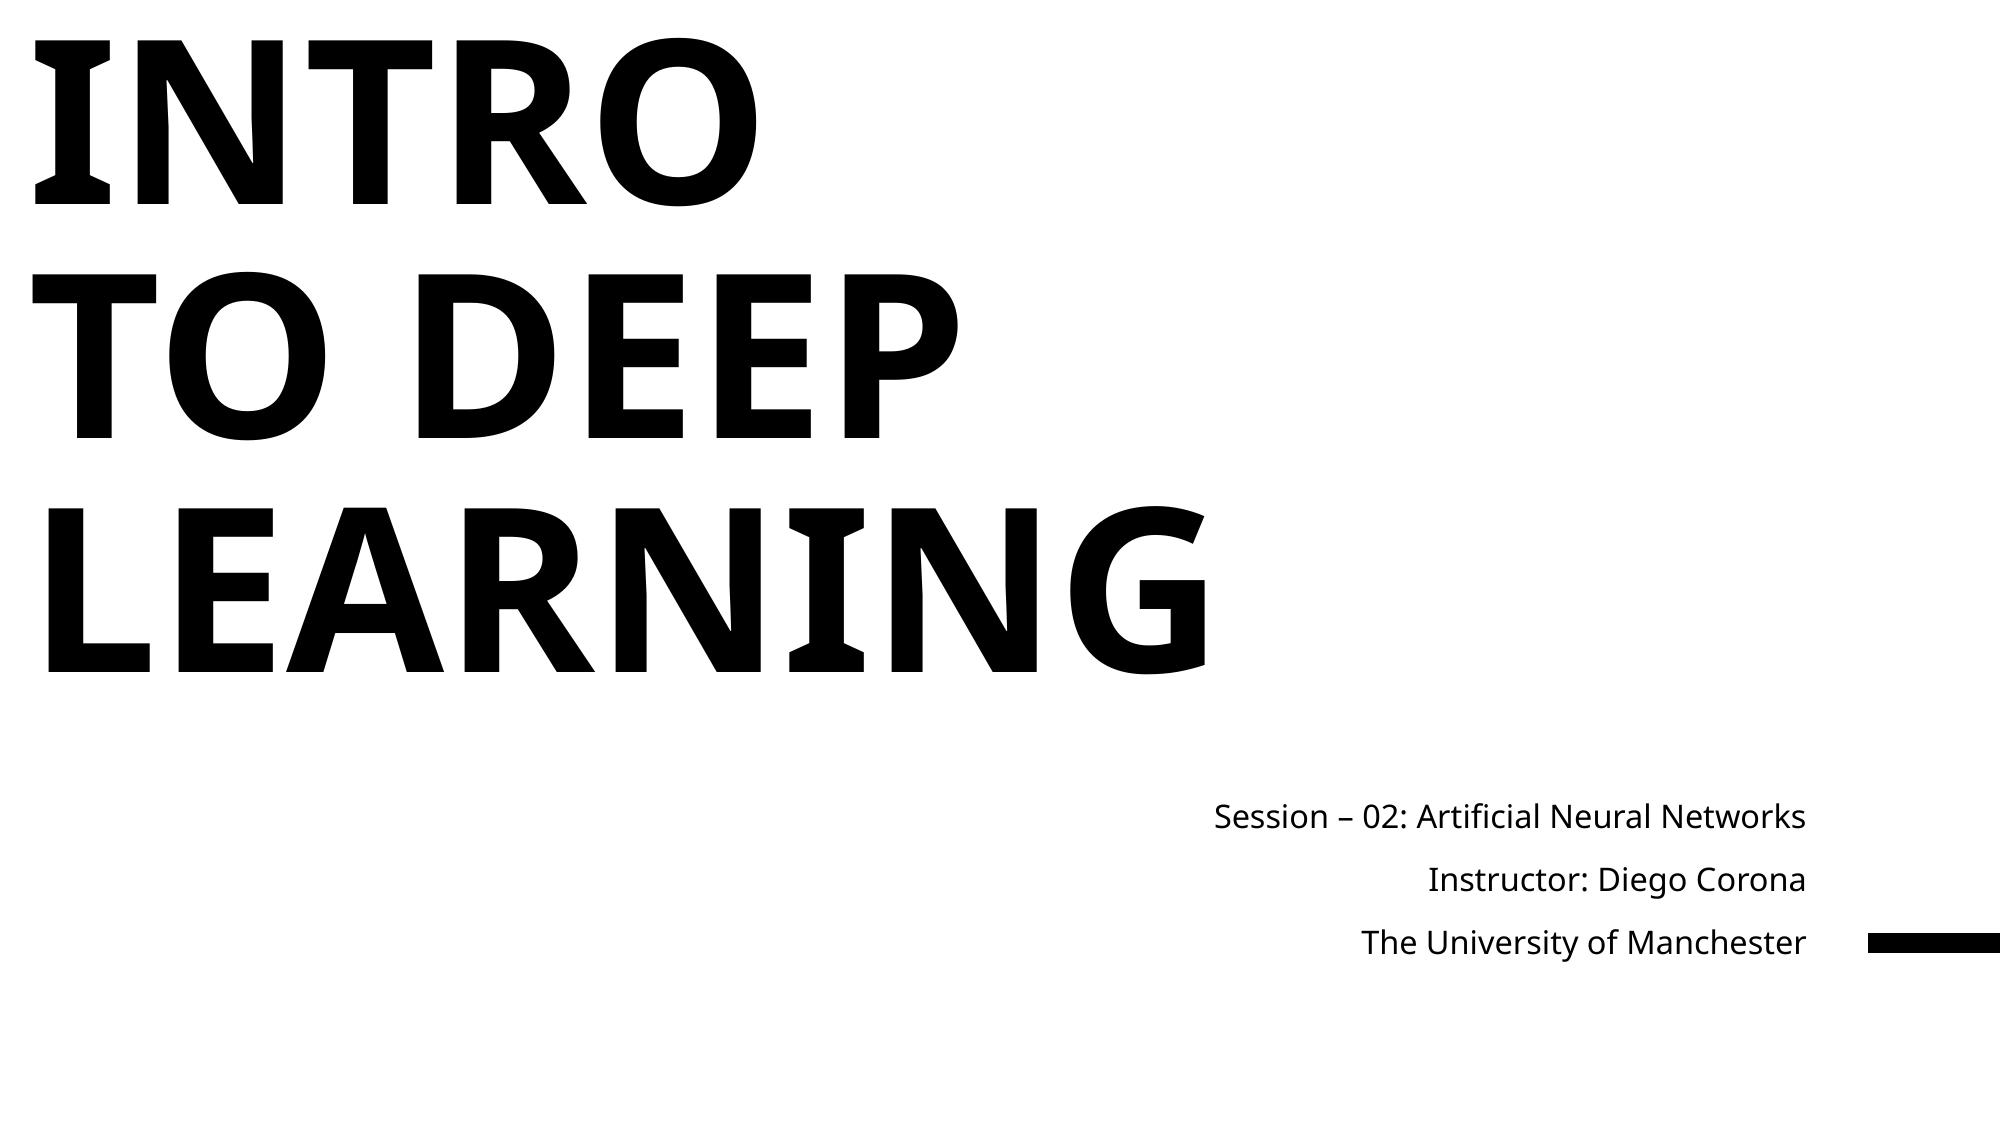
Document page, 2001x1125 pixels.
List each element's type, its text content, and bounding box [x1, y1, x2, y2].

subtitle Session – 02: Artificial Neural Networks Instructor: Diego Corona The University of Manchester [193, 779, 1823, 969]
title Intro to Deep learning [13, 10, 1985, 851]
